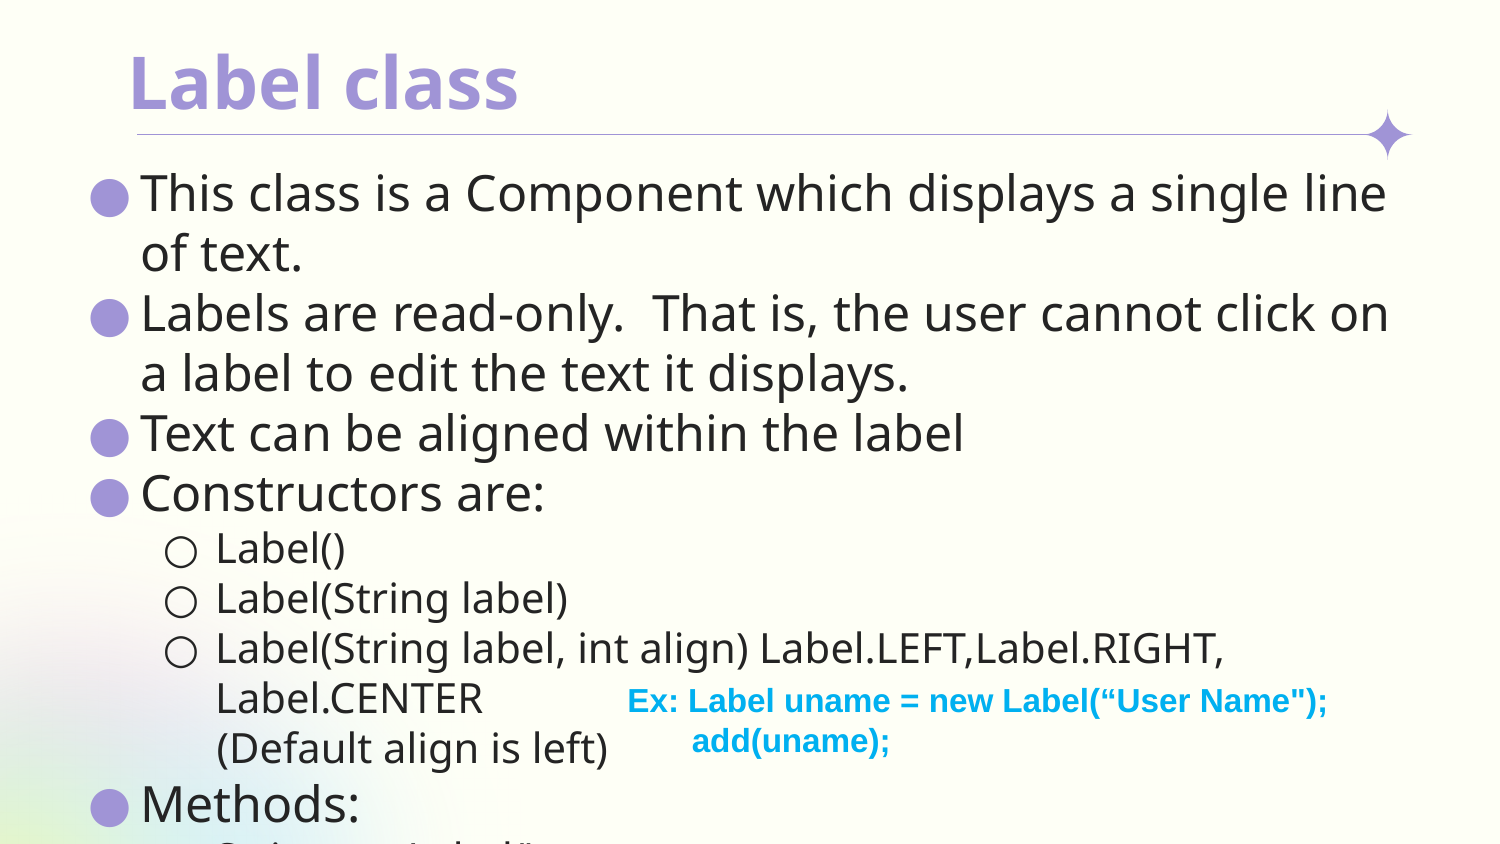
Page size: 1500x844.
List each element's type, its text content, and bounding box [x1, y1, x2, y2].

title Label class [112, 21, 1378, 116]
text_box [1371, 109, 1414, 160]
subtitle This class is a Component which displays a single line of text. Labels are read-only. That is, the user cannot click on a label to edit the text it displays. Text can be aligned within the label Constructors are: Label() Label(String label) Label(String label, int align) Label.LEFT,Label.RIGHT, Label.CENTER (Default align is left) Methods: String getLabel() void setLabel() [50, 146, 1425, 835]
picture [0, 481, 600, 844]
text_box Ex: Label uname = new Label(“User Name"); add(uname); [612, 671, 1410, 767]
